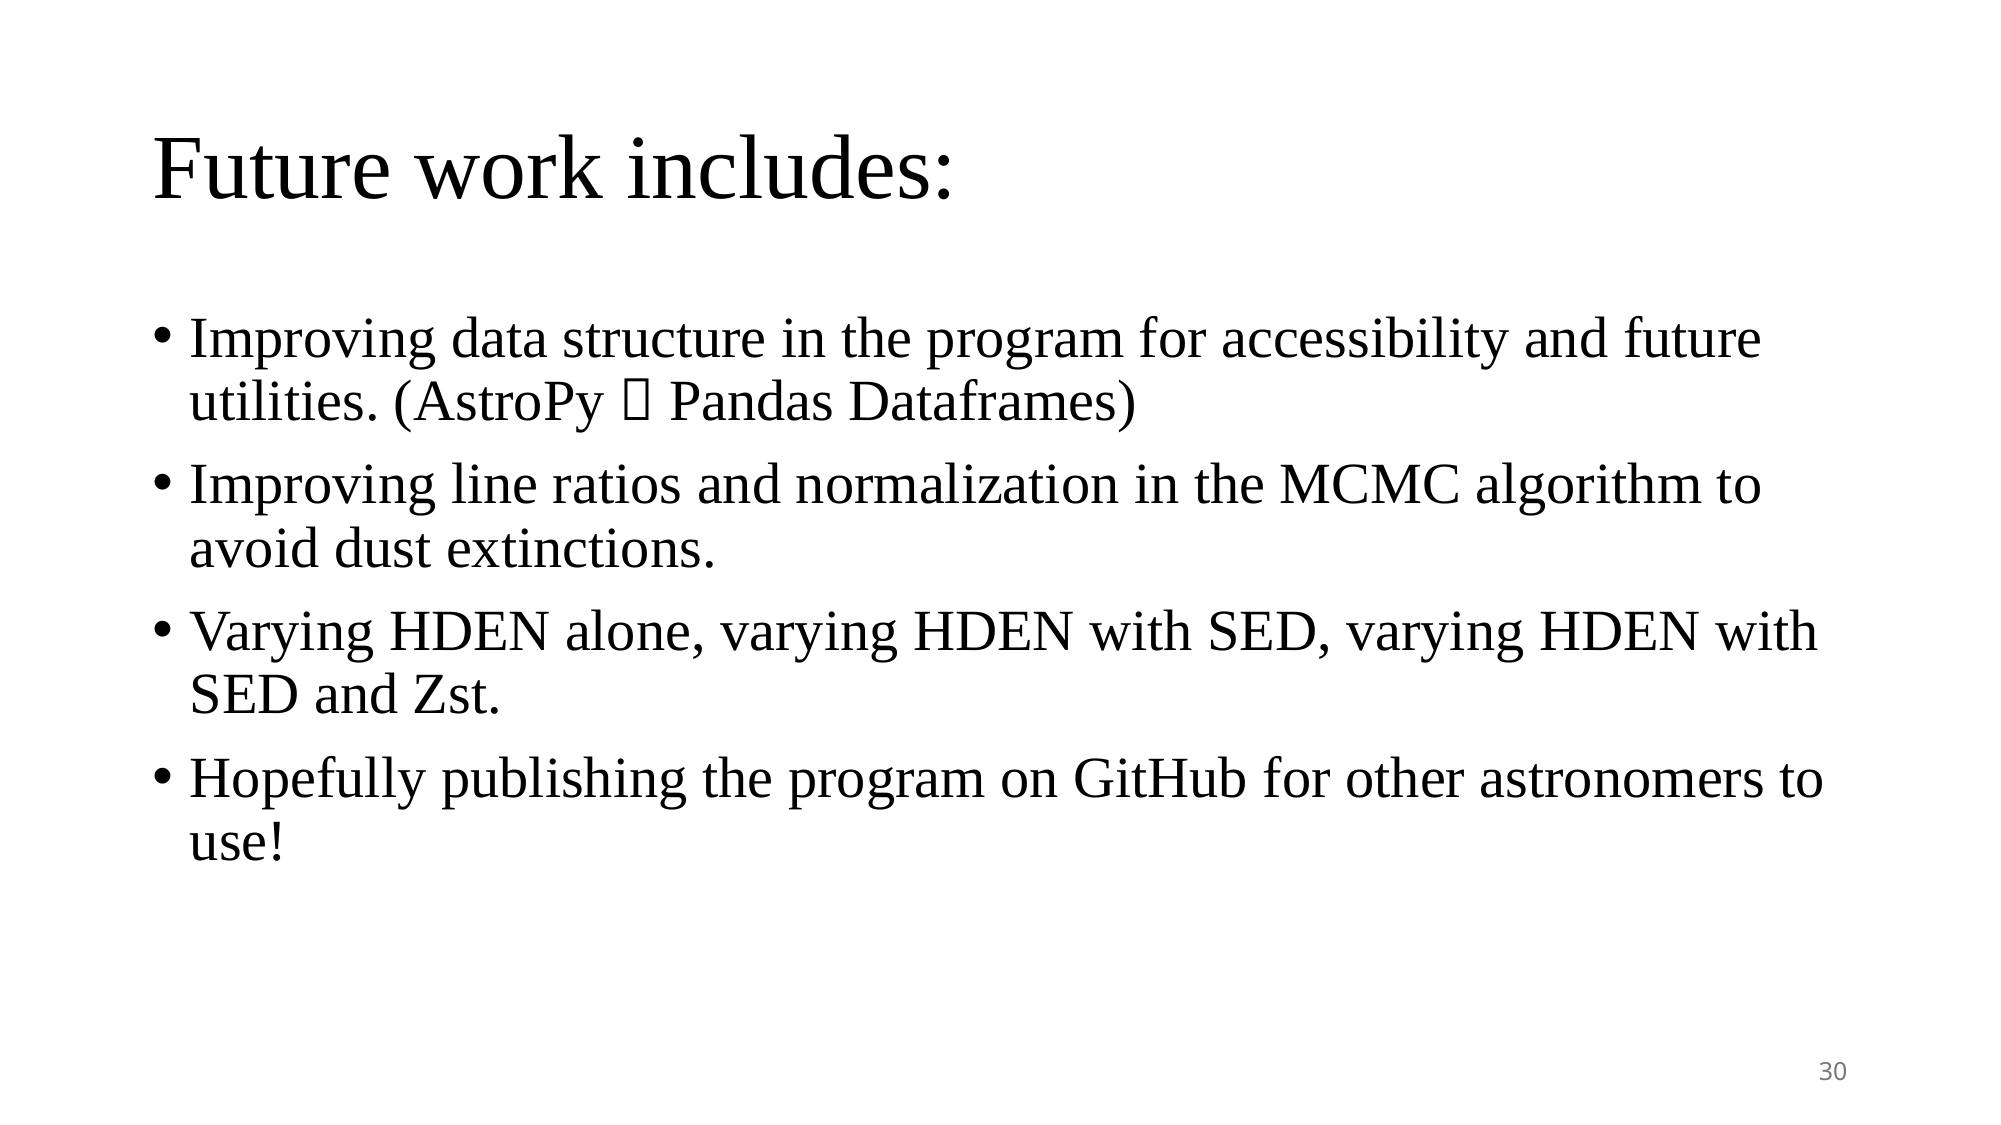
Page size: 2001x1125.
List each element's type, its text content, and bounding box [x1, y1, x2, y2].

slide_number 30 [1412, 1042, 1863, 1103]
list Improving data structure in the program for accessibility and future utilities. (AstroPy  Pandas Dataframes) Improving line ratios and normalization in the MCMC algorithm to avoid dust extinctions. Varying HDEN alone, varying HDEN with SED, varying HDEN with SED and Zst. Hopefully publishing the program on GitHub for other astronomers to use! [137, 299, 1863, 1014]
title Future work includes: [137, 59, 1863, 278]
